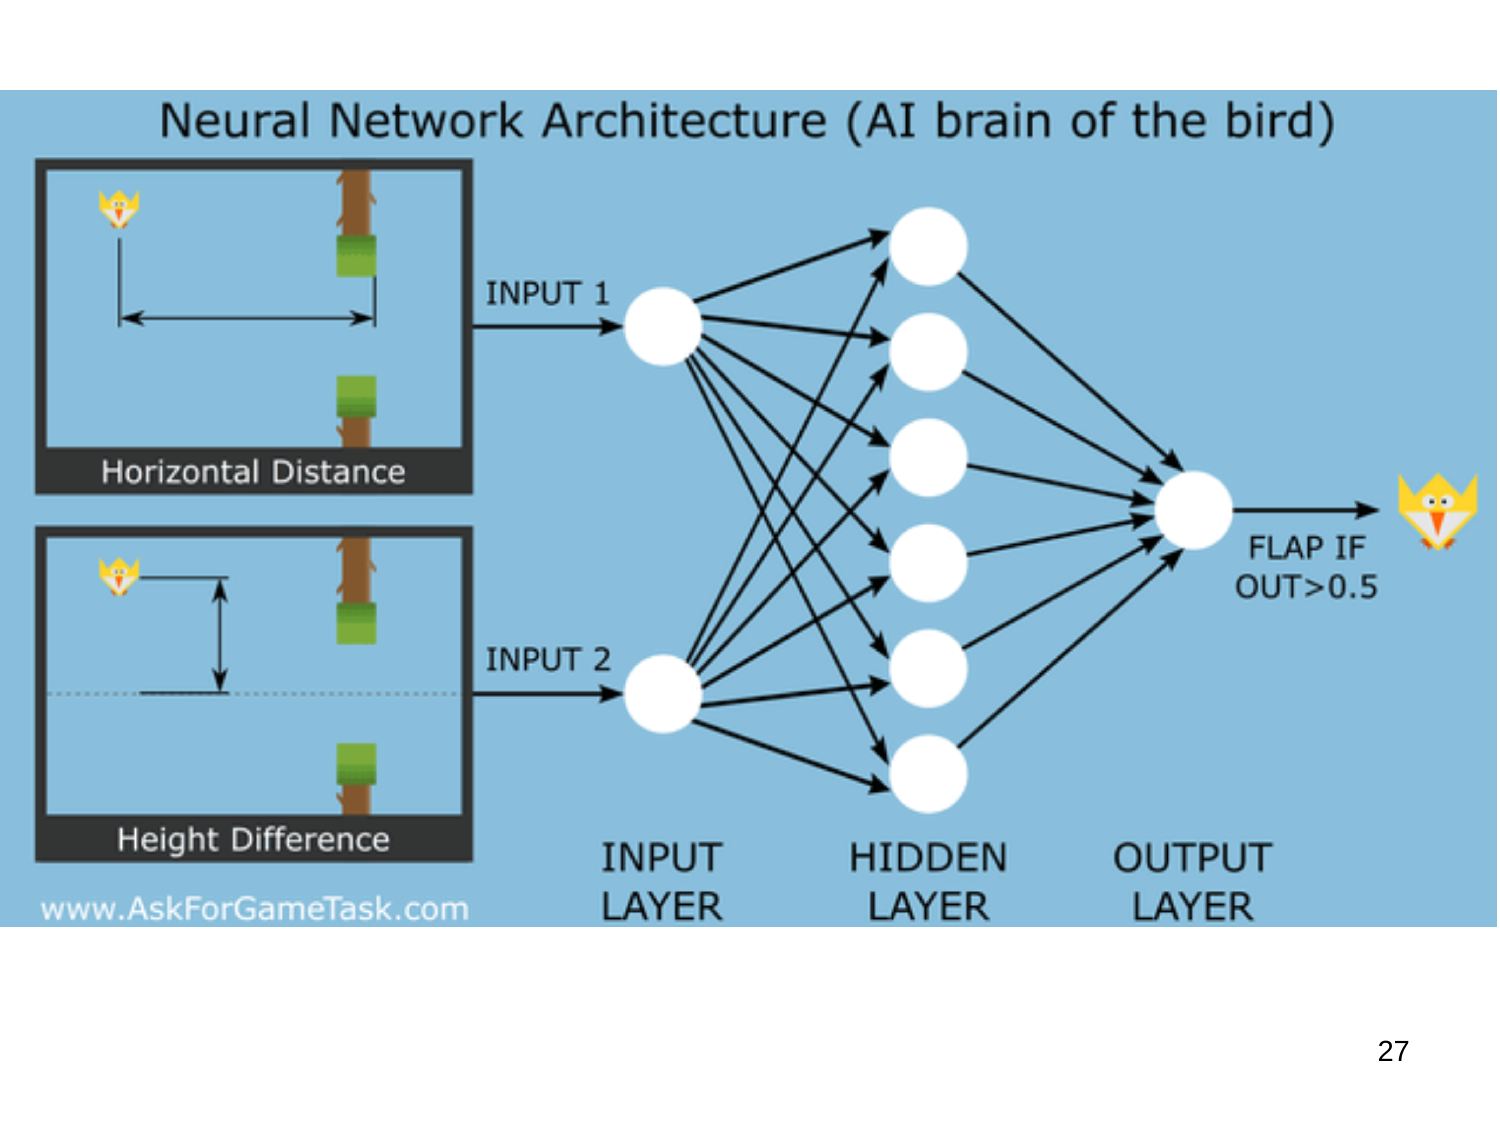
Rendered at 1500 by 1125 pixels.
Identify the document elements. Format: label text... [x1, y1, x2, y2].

slide_number 27 [1074, 1024, 1426, 1103]
picture [0, 89, 1497, 927]
